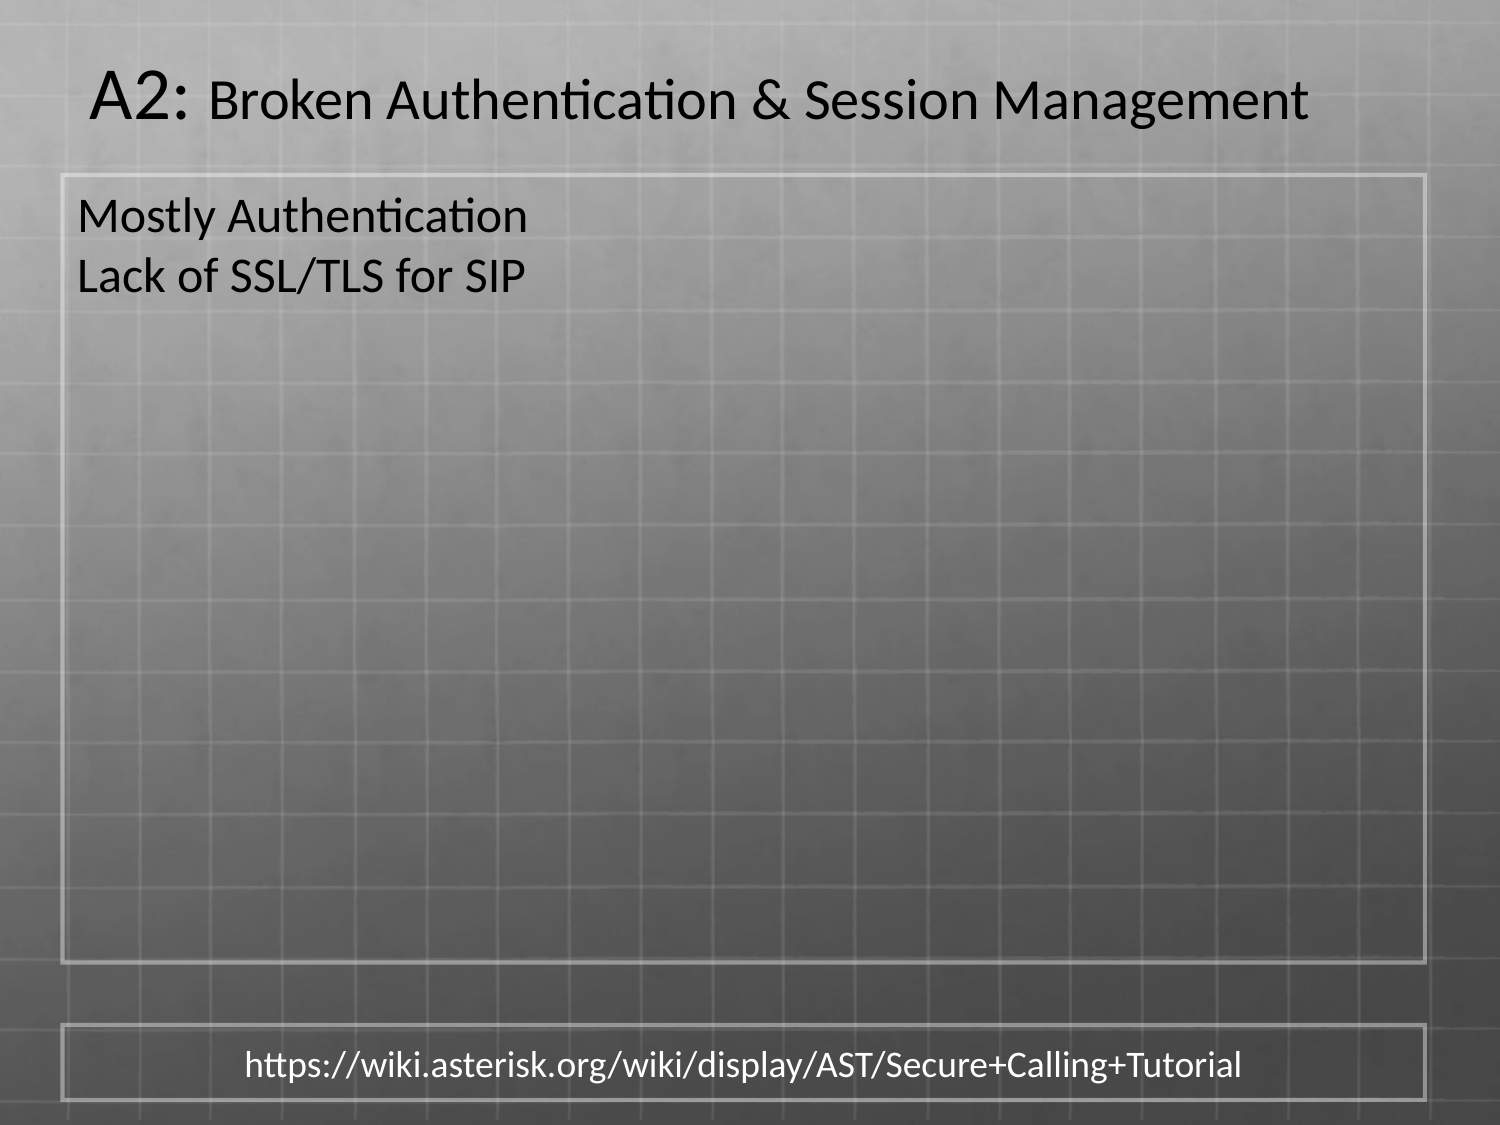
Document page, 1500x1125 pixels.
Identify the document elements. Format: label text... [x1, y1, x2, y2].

picture [0, 0, 1500, 1125]
text_box https://wiki.asterisk.org/wiki/display/AST/Secure+Calling+Tutorial [60, 1022, 1427, 1103]
text_box Mostly Authentication Lack of SSL/TLS for SIP [60, 172, 1427, 965]
text_box A2: Broken Authentication & Session Management [74, 37, 1438, 143]
